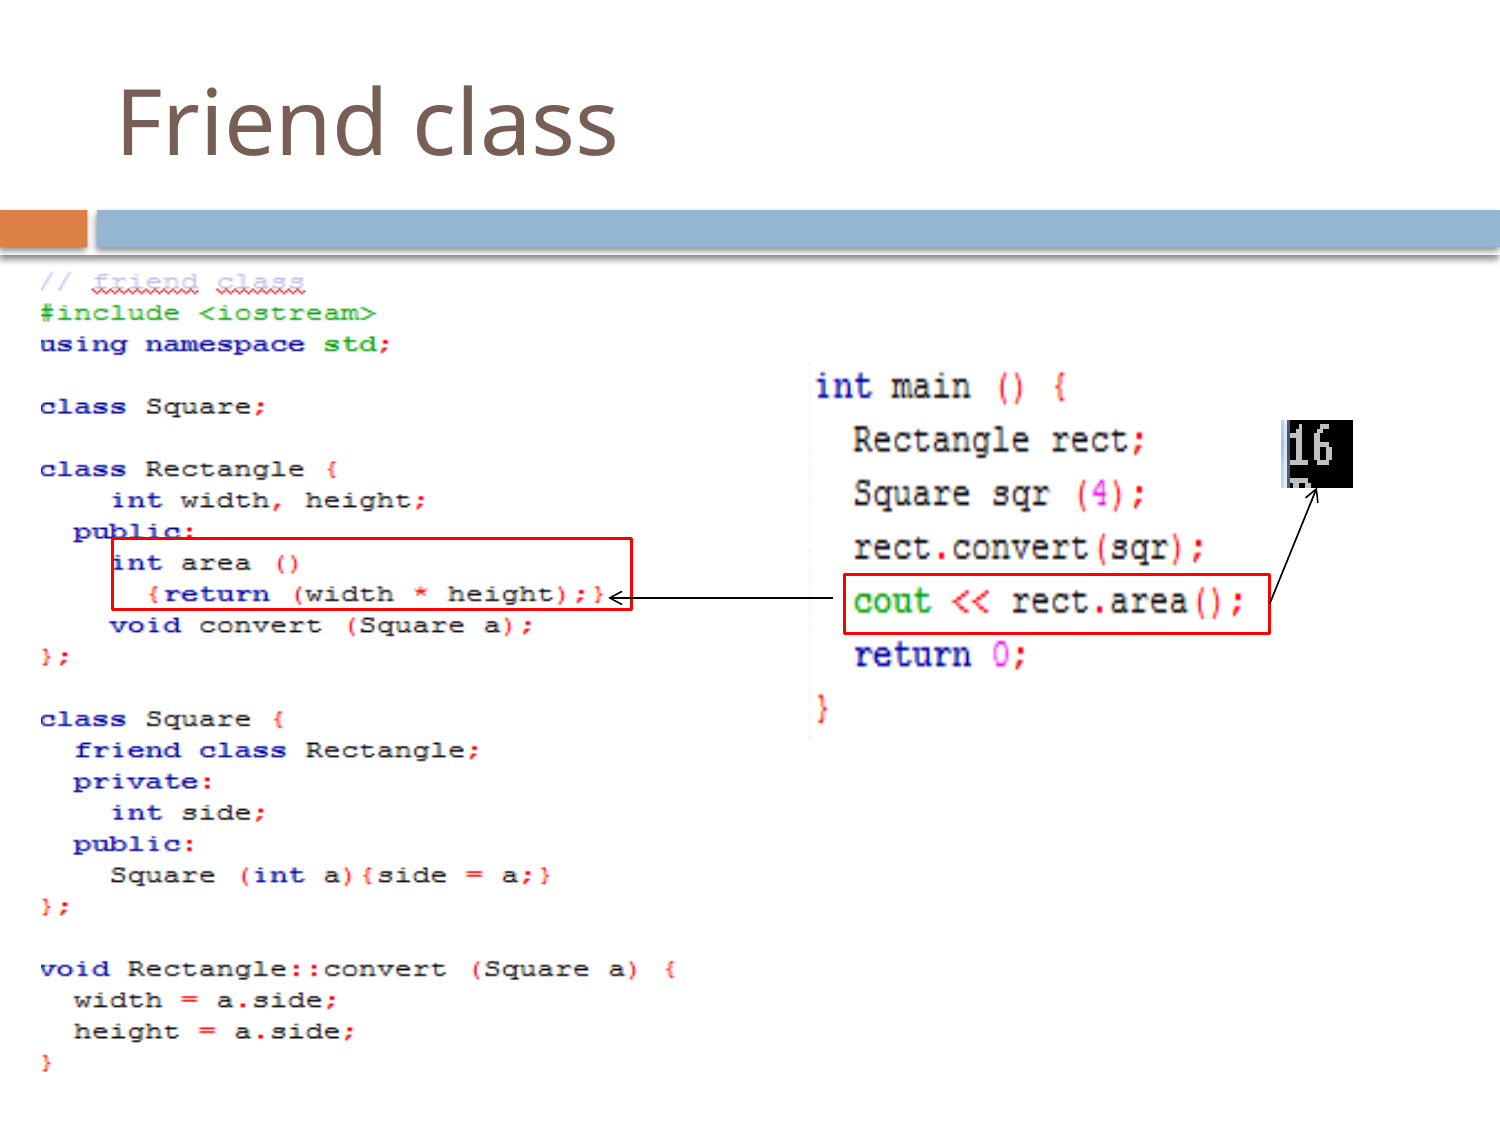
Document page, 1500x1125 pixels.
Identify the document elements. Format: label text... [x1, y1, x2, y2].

title Friend class [100, 37, 1438, 200]
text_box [1269, 487, 1318, 605]
picture [40, 266, 692, 1095]
text_box [1266, 613, 1271, 635]
picture [1281, 420, 1353, 488]
picture [808, 361, 1261, 740]
